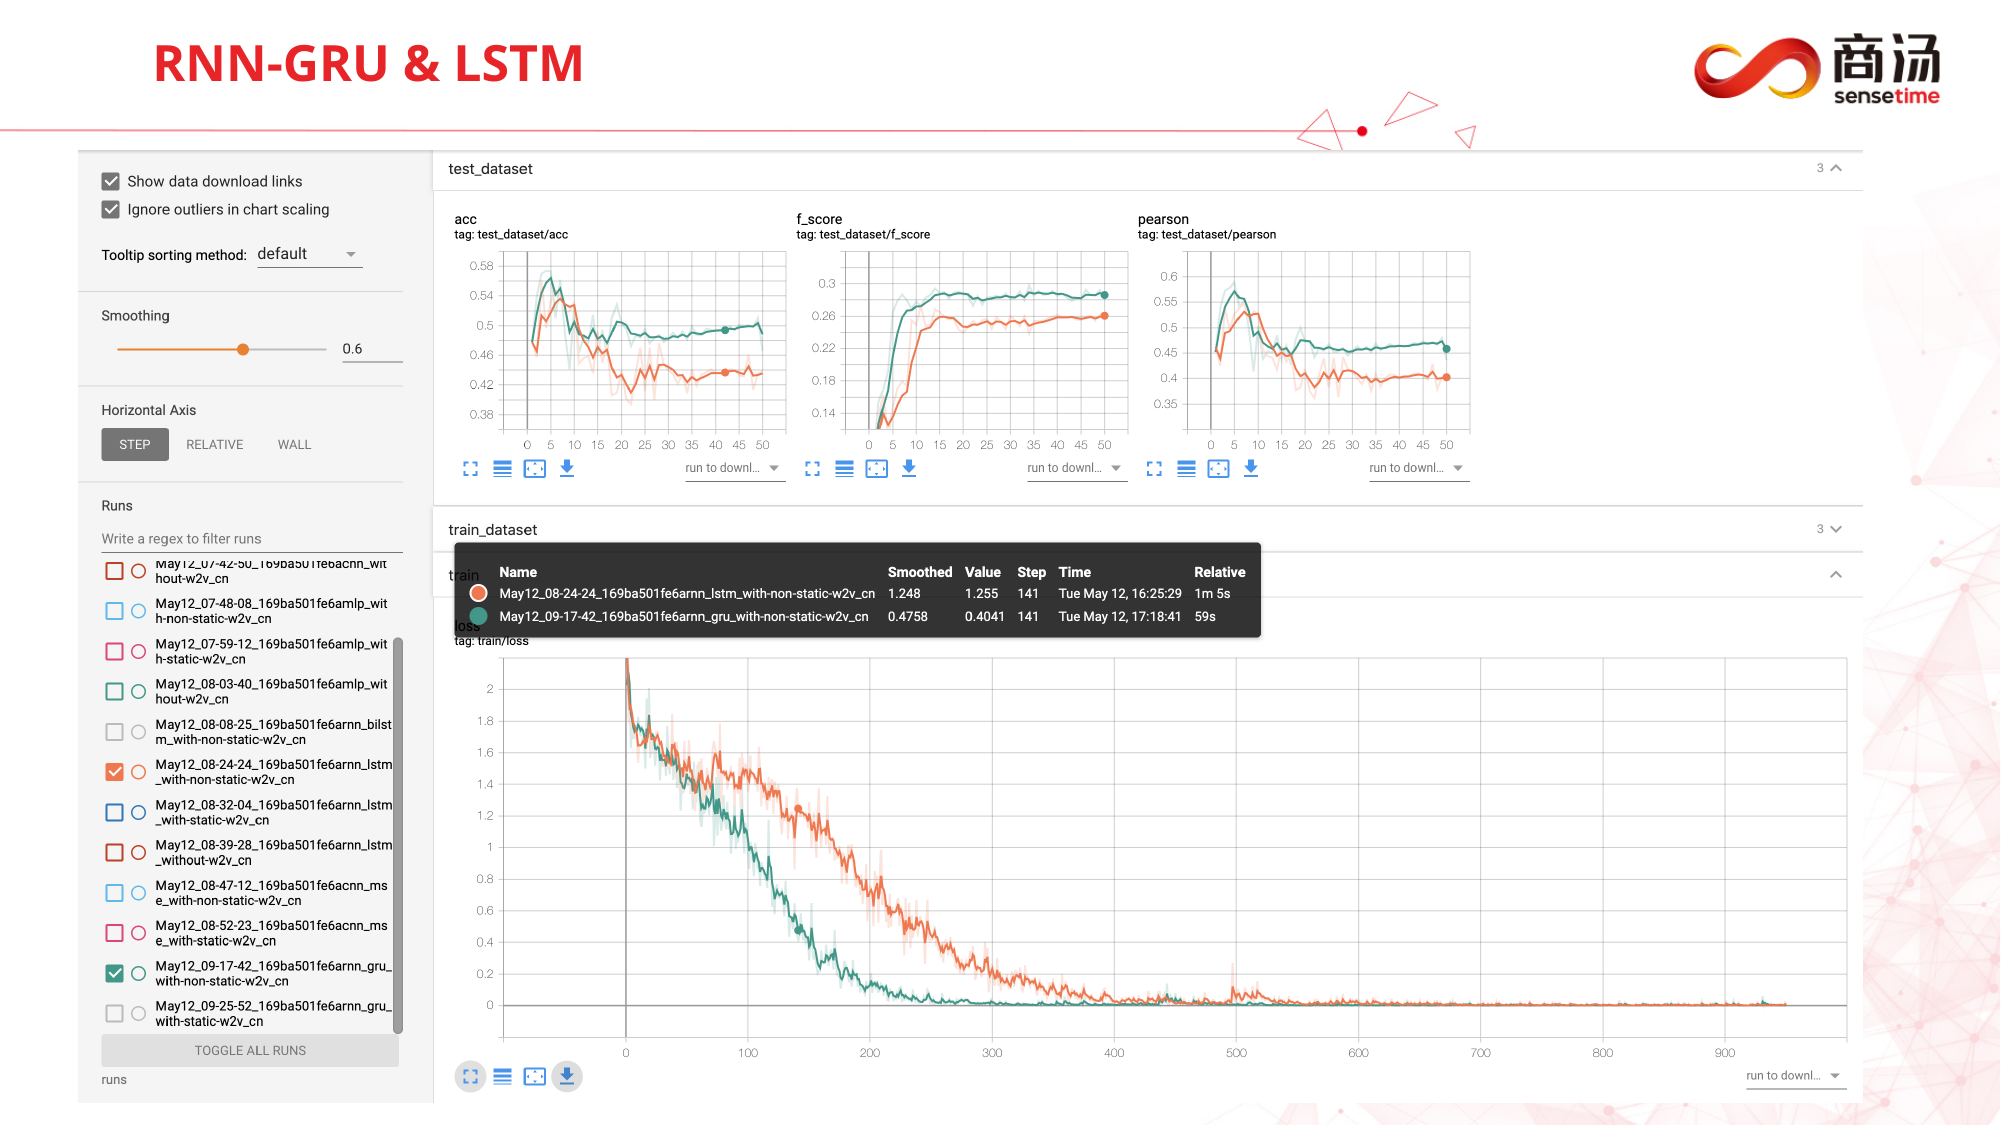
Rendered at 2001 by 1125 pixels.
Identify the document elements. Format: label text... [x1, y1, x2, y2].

picture [0, 0, 2001, 1125]
title RNN-GRU & LSTM [137, 22, 1504, 109]
